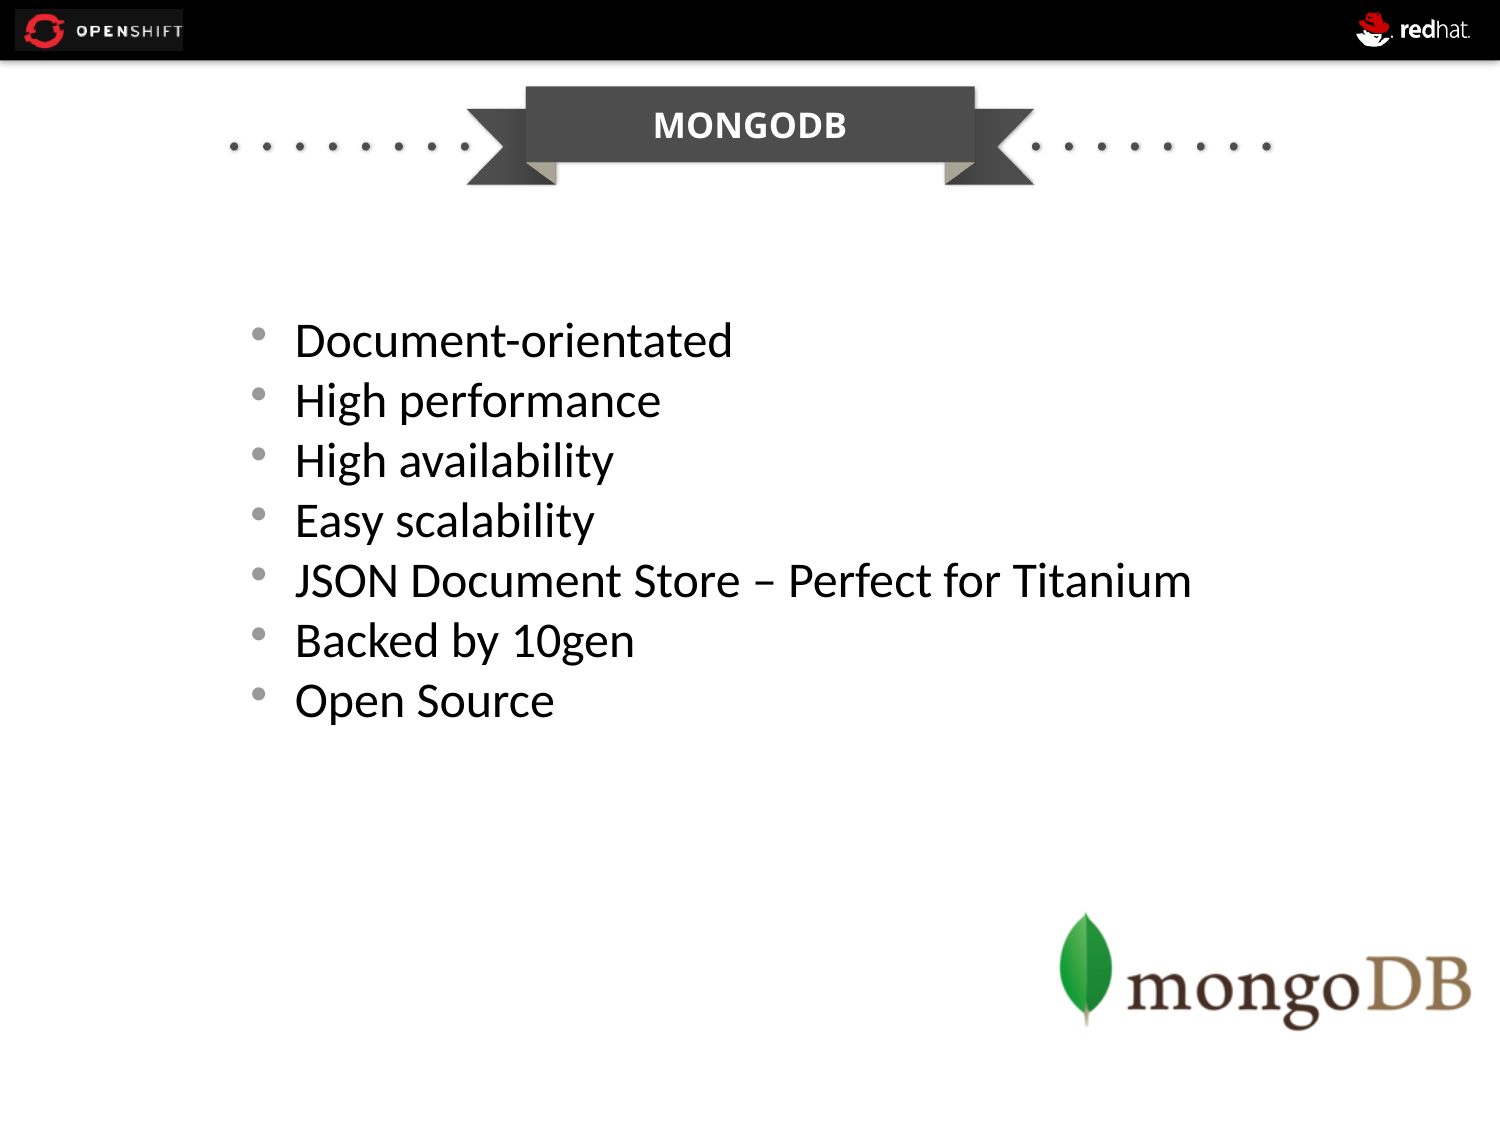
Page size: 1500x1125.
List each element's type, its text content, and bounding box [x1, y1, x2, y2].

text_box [116, 83, 1383, 193]
picture [1355, 8, 1470, 47]
picture [1044, 819, 1486, 1125]
picture [15, 9, 183, 51]
text_box Document-orientated High performance High availability Easy scalability JSON Document Store – Perfect for Titanium Backed by 10gen Open Source [220, 299, 1209, 735]
